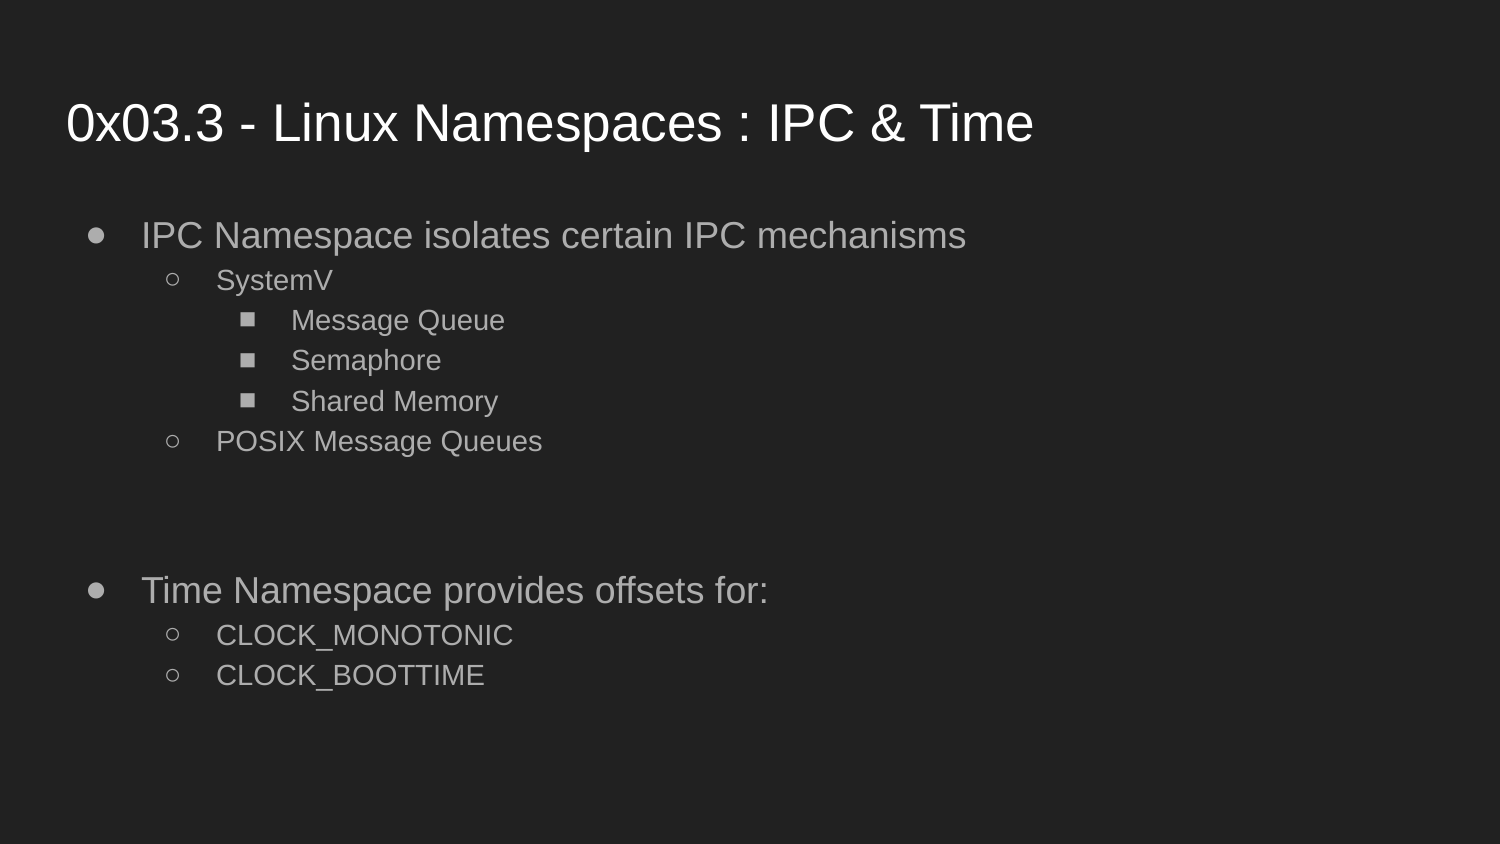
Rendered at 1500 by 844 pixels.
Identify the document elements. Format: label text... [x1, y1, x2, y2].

title 0x03.3 - Linux Namespaces : IPC & Time [51, 72, 1449, 167]
list IPC Namespace isolates certain IPC mechanisms SystemV Message Queue Semaphore Shared Memory POSIX Message Queues Time Namespace provides offsets for: CLOCK_MONOTONIC CLOCK_BOOTTIME [51, 189, 1398, 825]
